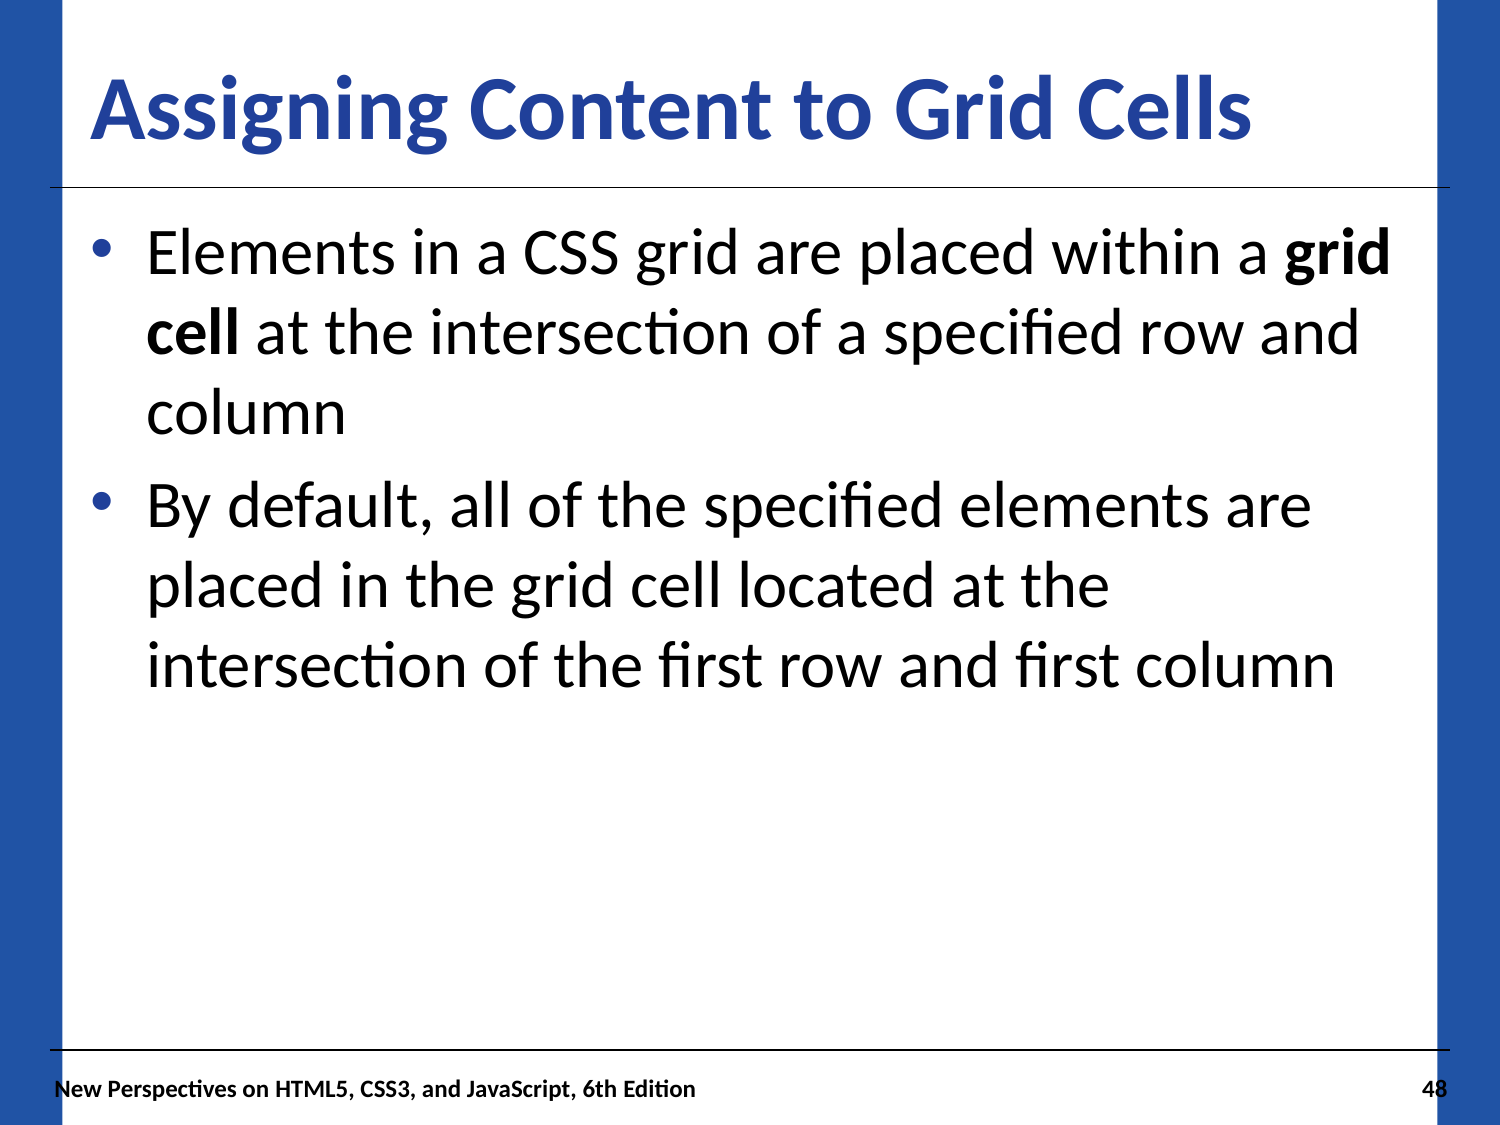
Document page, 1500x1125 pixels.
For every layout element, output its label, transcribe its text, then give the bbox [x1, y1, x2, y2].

list Elements in a CSS grid are placed within a grid cell at the intersection of a specified row and column By default, all of the specified elements are placed in the grid cell located at the intersection of the first row and first column [74, 199, 1438, 1006]
slide_number 48 [1390, 1050, 1463, 1125]
title Assigning Content to Grid Cells [74, 24, 1438, 181]
footer New Perspectives on HTML5, CSS3, and JavaScript, 6th Edition [39, 1050, 1390, 1125]
